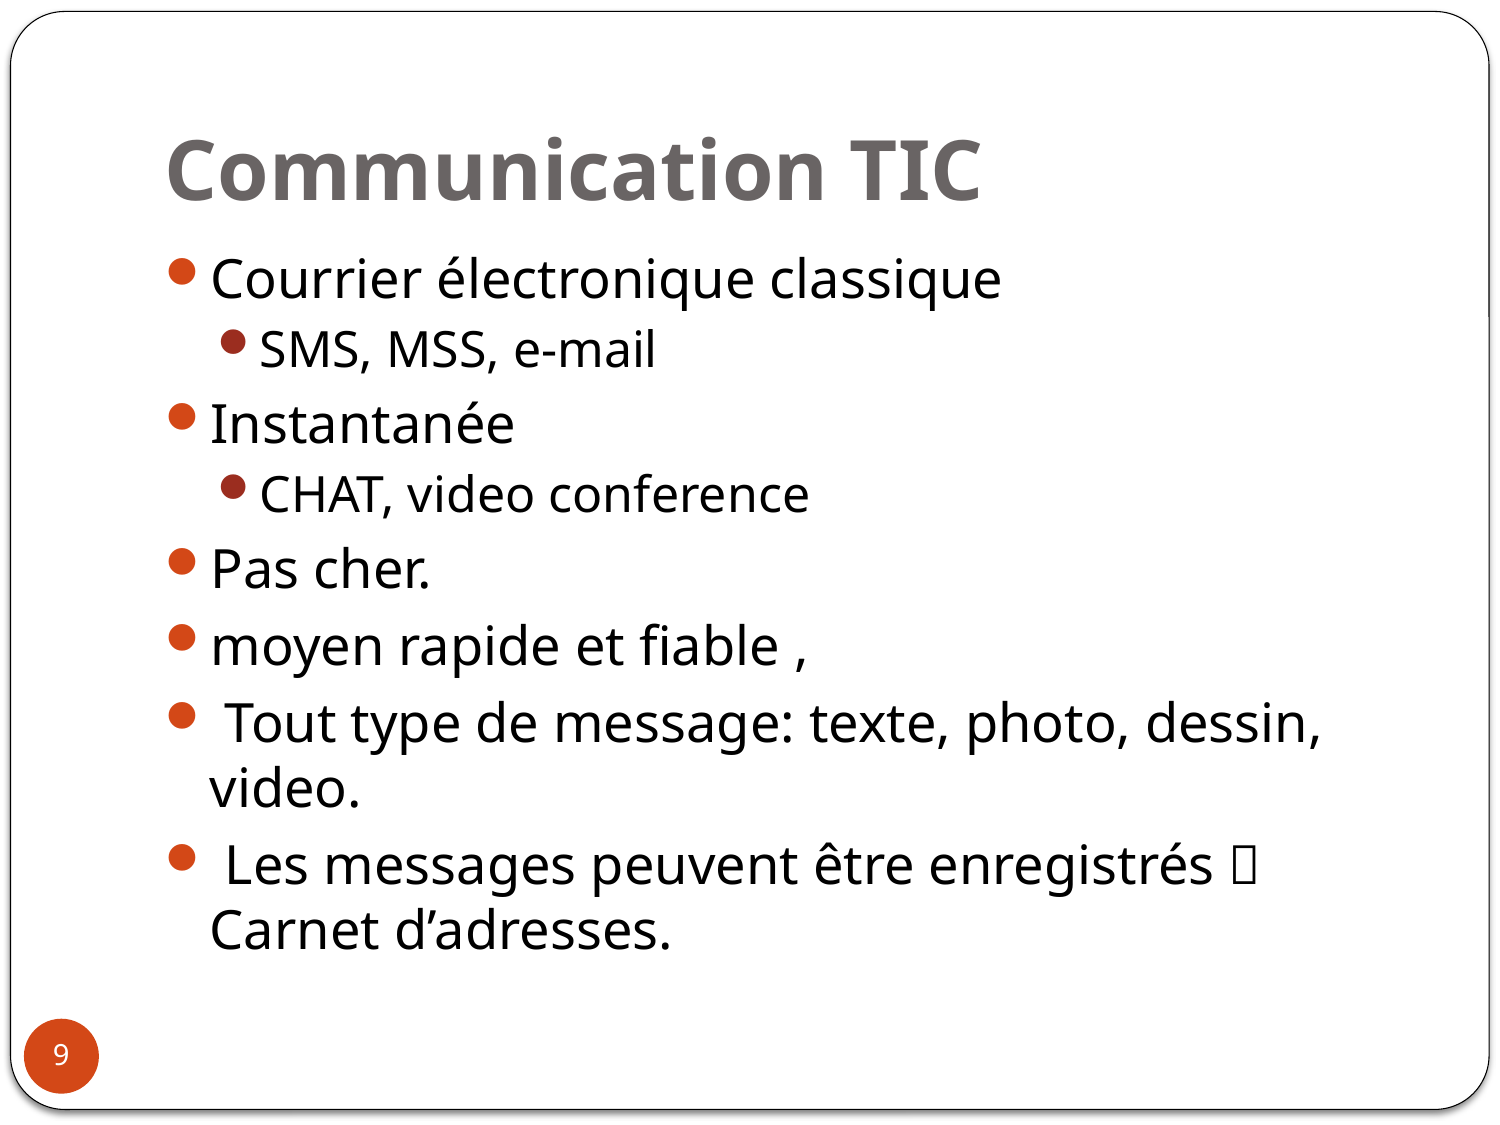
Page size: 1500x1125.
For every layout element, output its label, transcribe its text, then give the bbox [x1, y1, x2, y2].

title Communication TIC [150, 45, 1425, 233]
list Courrier électronique classique SMS, MSS, e-mail Instantanée CHAT, video conference Pas cher. moyen rapide et fiable , Tout type de message: texte, photo, dessin, video. Les messages peuvent être enregistrés  Carnet d’adresses. [150, 237, 1425, 988]
slide_number 9 [23, 1018, 99, 1094]
